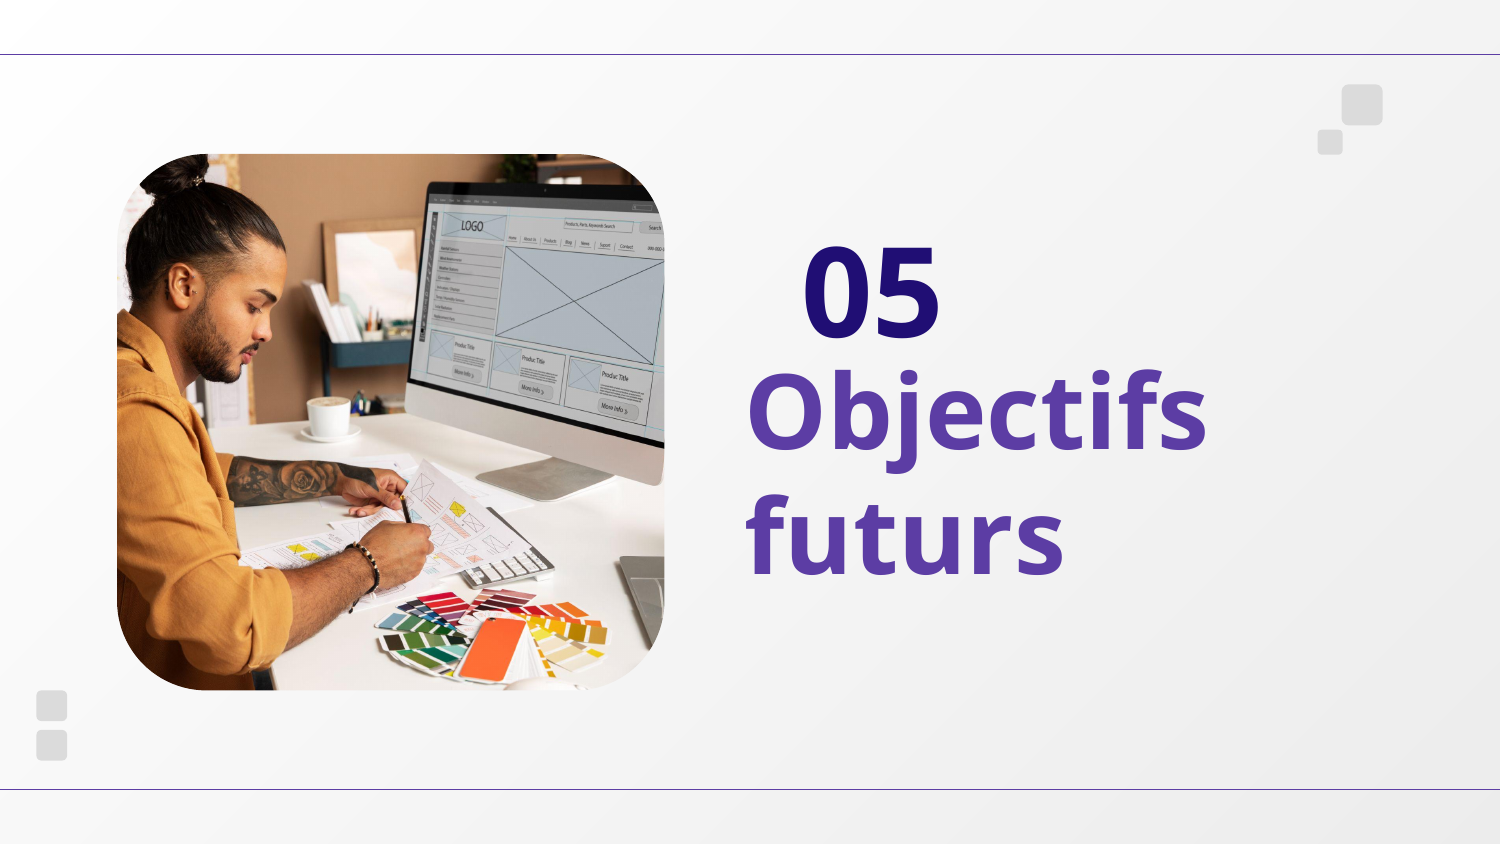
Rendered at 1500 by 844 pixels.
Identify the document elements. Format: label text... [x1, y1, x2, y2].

picture [116, 153, 665, 691]
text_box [1317, 84, 1383, 155]
title 05 [786, 220, 1104, 378]
title Objectifs futurs [729, 357, 1399, 611]
